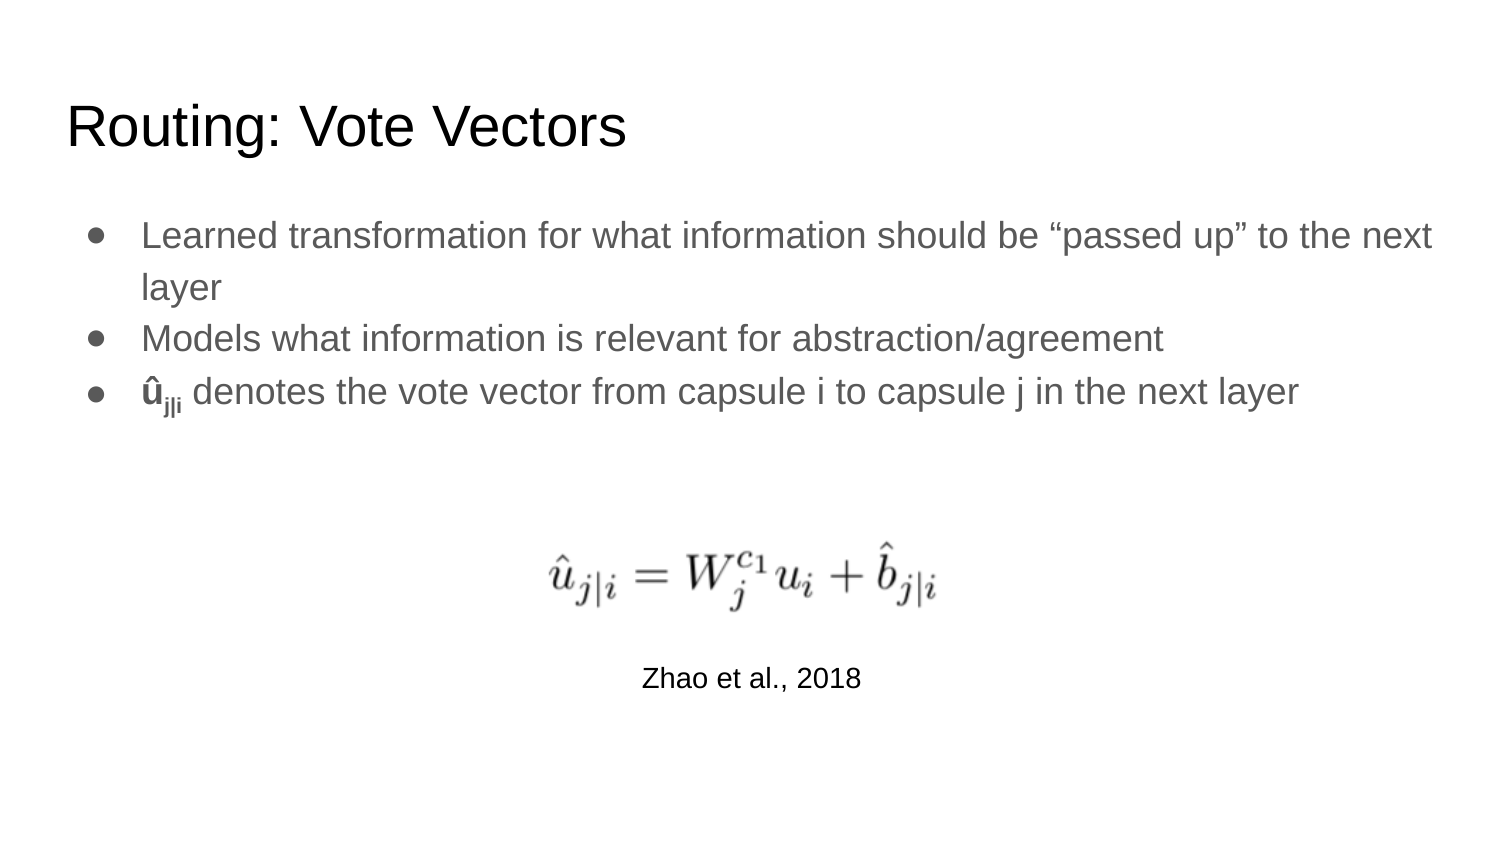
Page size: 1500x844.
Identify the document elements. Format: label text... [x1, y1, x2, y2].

title Routing: Vote Vectors [51, 72, 1449, 167]
list Learned transformation for what information should be “passed up” to the next layer Models what information is relevant for abstraction/agreement ûj|i denotes the vote vector from capsule i to capsule j in the next layer [51, 189, 1449, 750]
text_box Zhao et al., 2018 [592, 644, 911, 722]
picture [517, 521, 983, 635]
